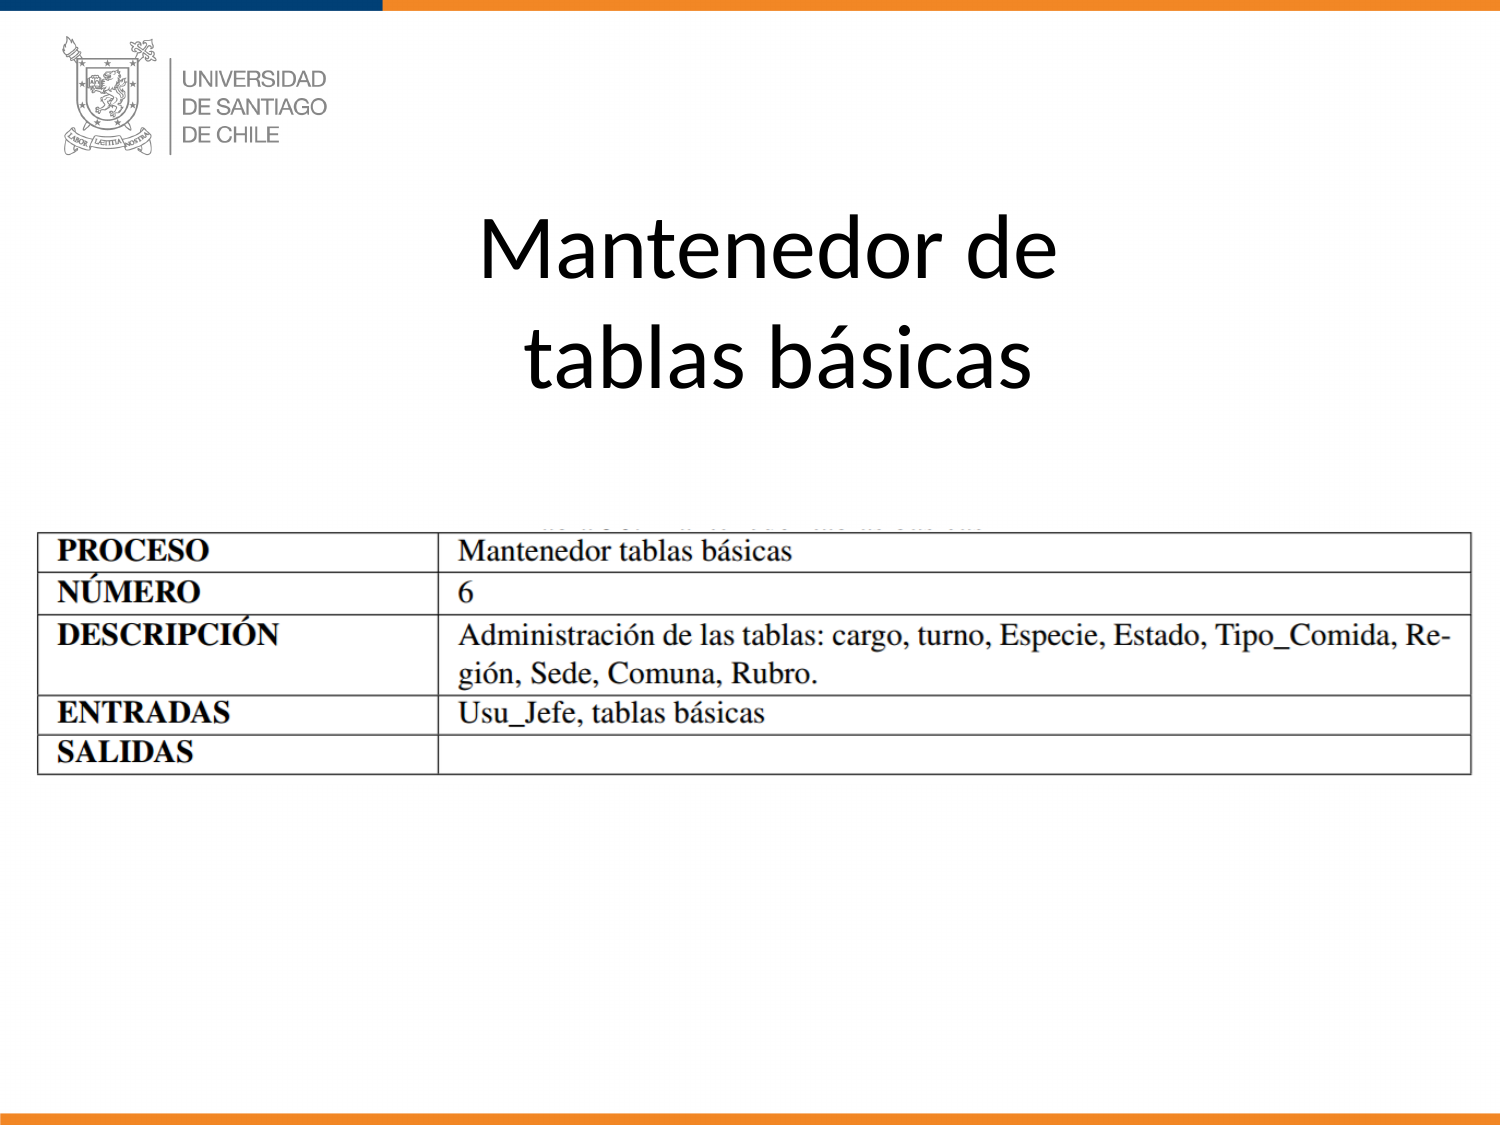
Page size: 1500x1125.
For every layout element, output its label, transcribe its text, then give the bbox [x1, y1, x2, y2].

picture [0, 0, 1500, 1125]
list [35, 529, 1478, 784]
title Mantenedor de tablas básicas [93, 203, 1444, 391]
